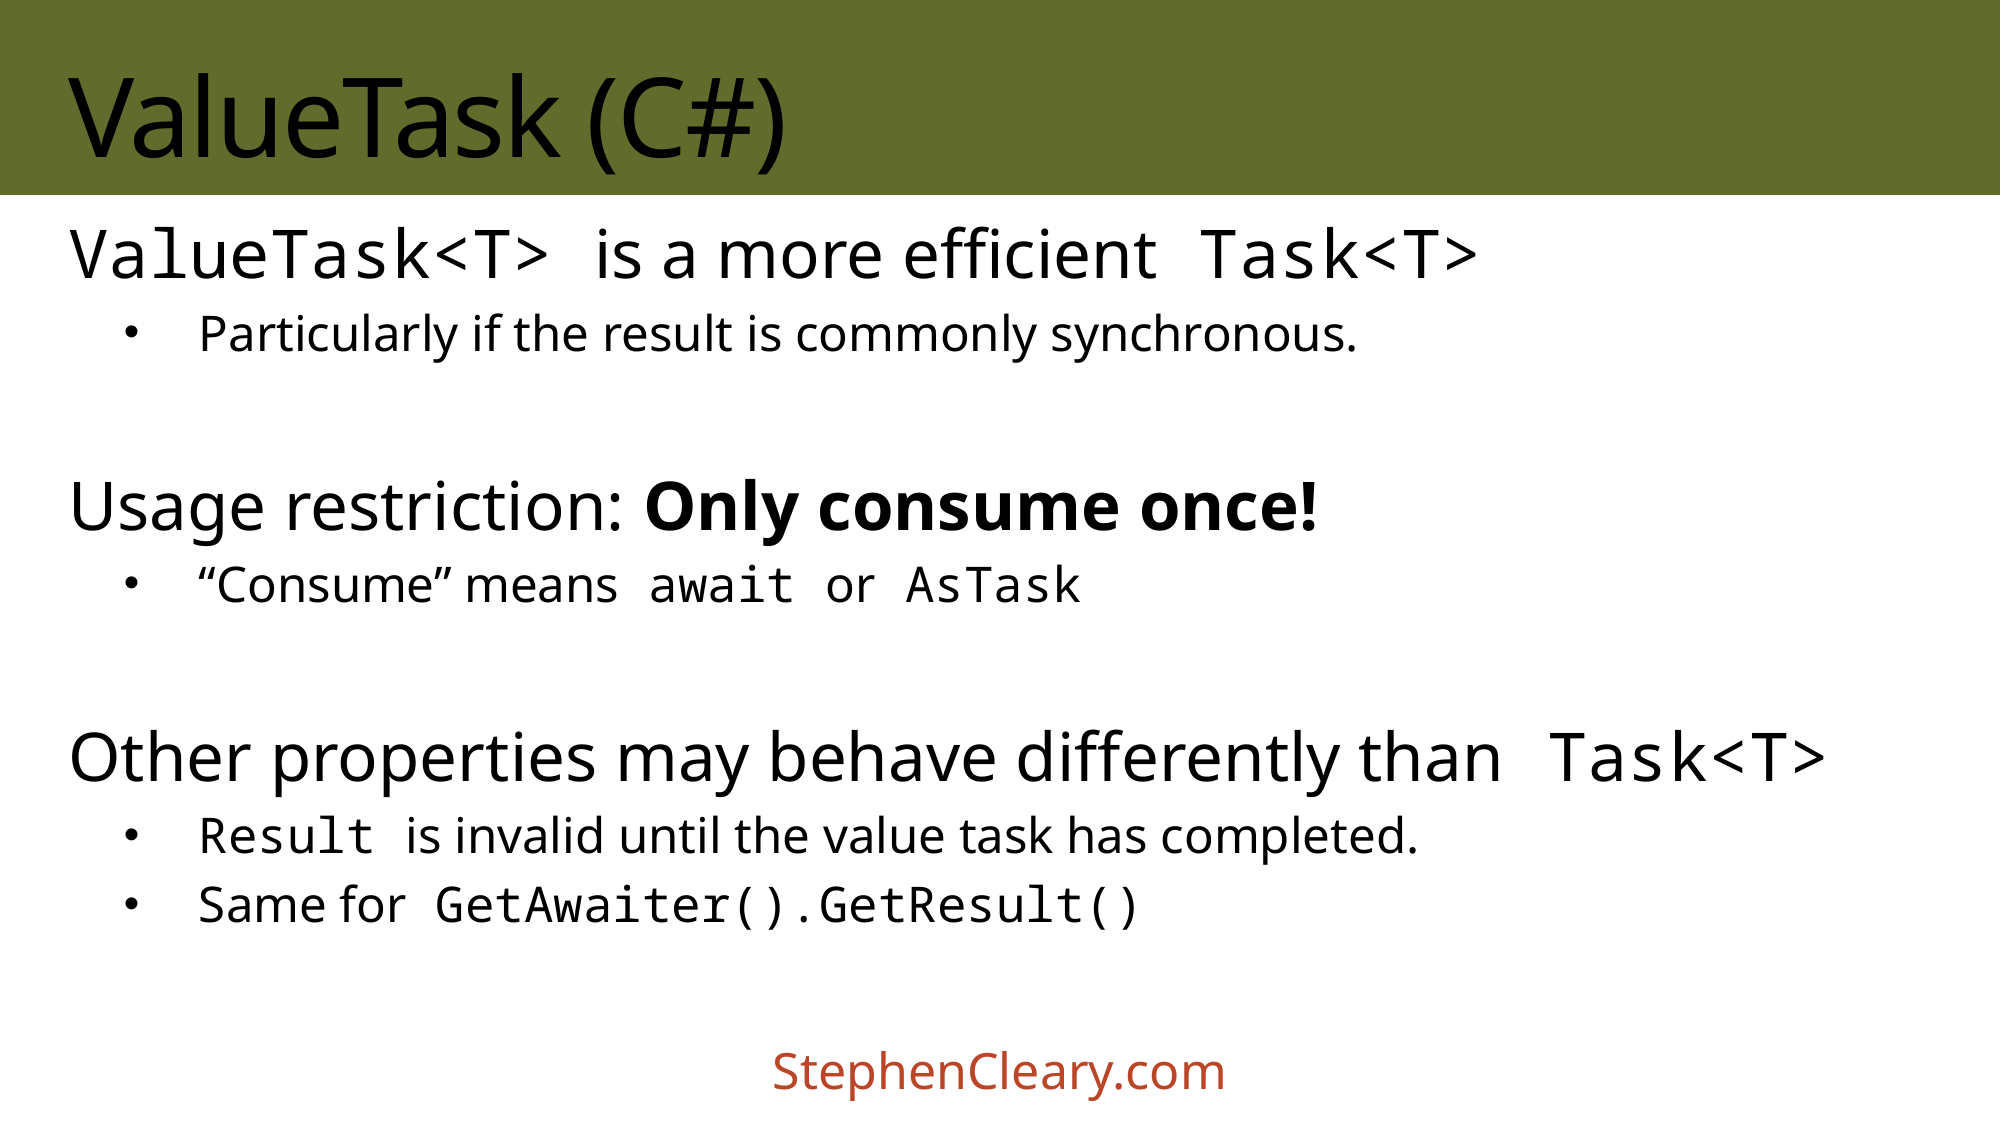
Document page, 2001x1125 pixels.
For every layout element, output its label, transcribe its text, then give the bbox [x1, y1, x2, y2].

list ValueTask<T> is a more efficient Task<T> Particularly if the result is commonly synchronous. Usage restriction: Only consume once! “Consume” means await or AsTask Other properties may behave differently than Task<T> Result is invalid until the value task has completed. Same for GetAwaiter().GetResult() [44, 196, 1956, 932]
title ValueTask (C#) [44, 47, 1957, 196]
